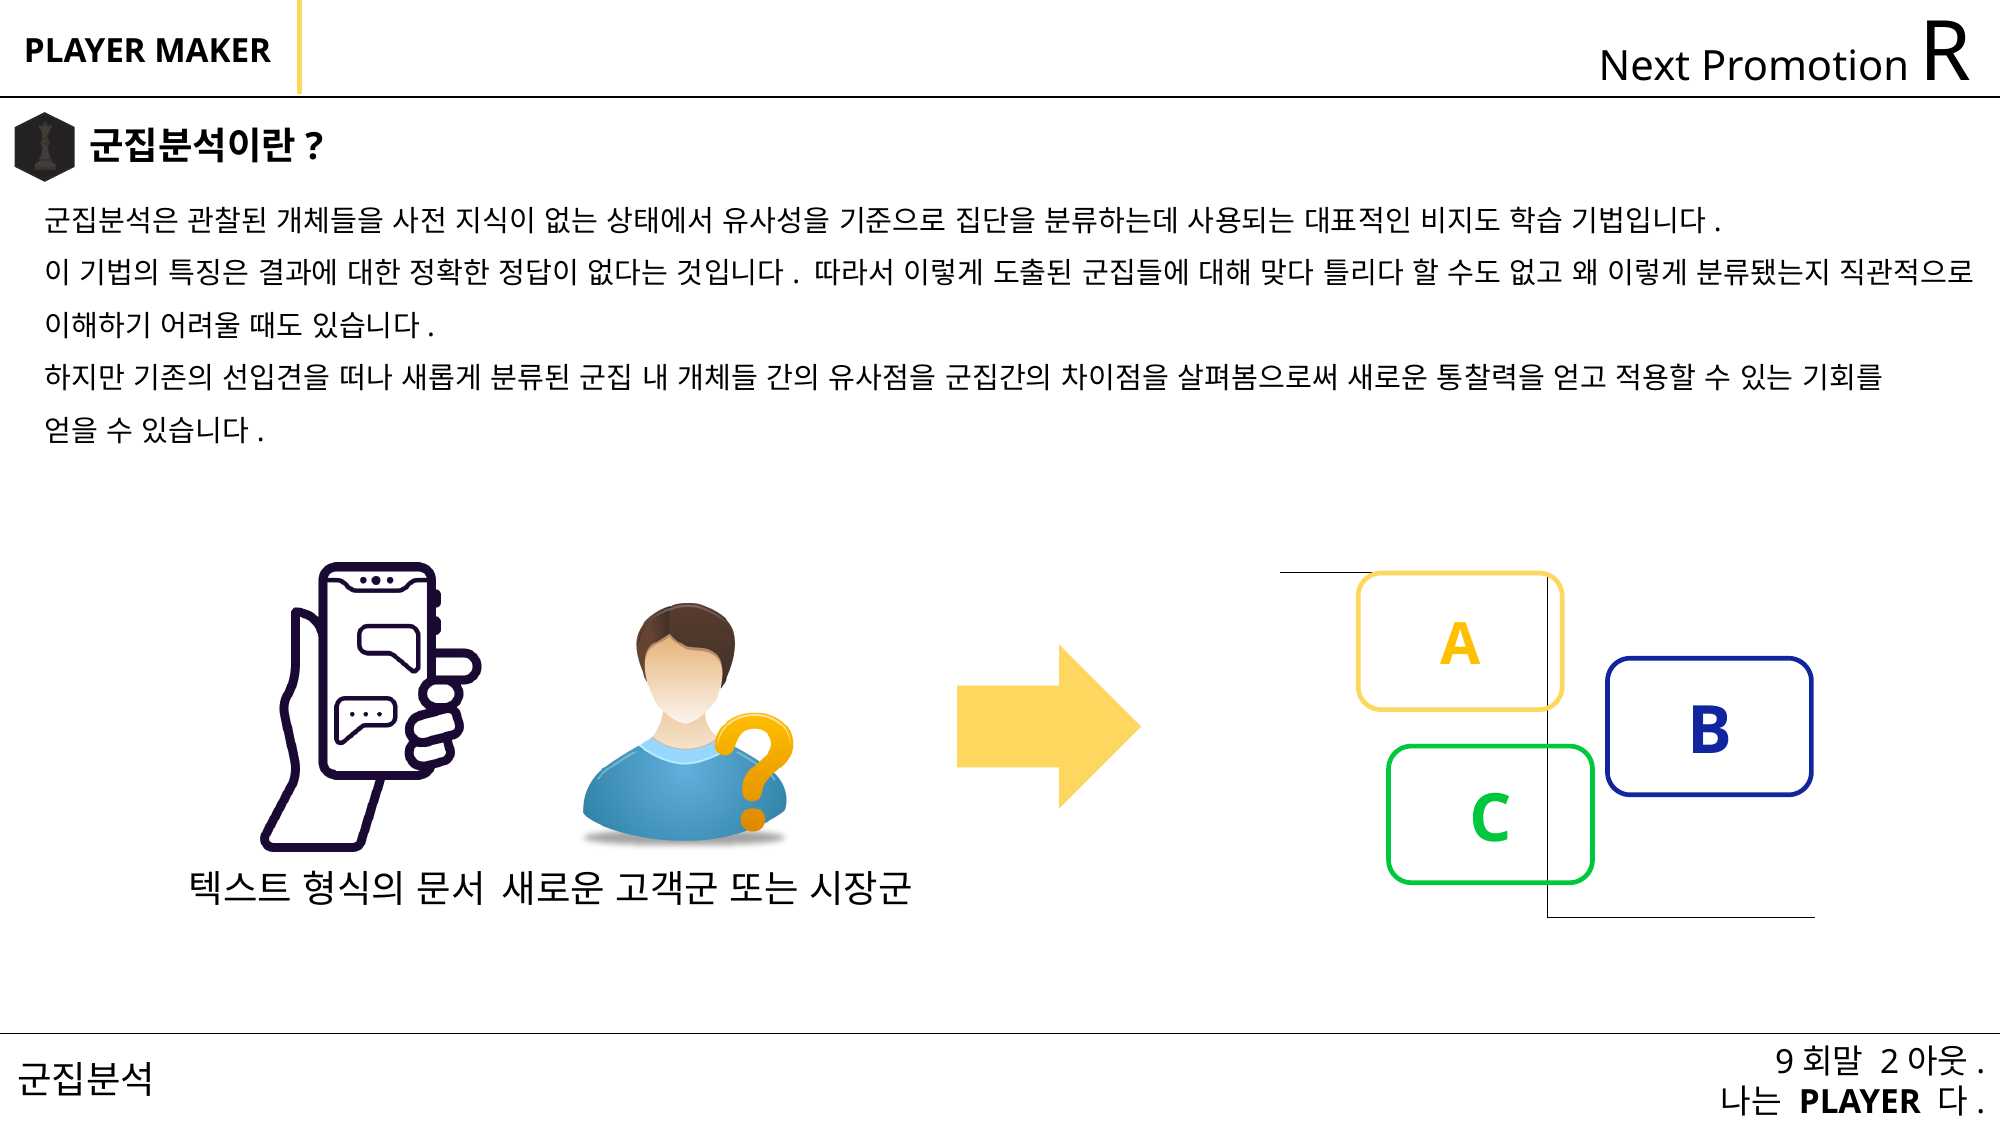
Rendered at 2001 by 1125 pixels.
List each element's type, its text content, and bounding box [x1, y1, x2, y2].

text_box PLAYER MAKER [302, 21, 311, 77]
text_box [956, 642, 1143, 811]
text_box 군집분석 [2, 1048, 170, 1109]
text_box 새로운 고객군 또는 시장군 [487, 857, 939, 918]
text_box Next Promotion R [1432, 0, 1987, 96]
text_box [1280, 572, 1815, 918]
text_box 군집분석은 관찰된 개체들을 사전 지식이 없는 상태에서 유사성을 기준으로 집단을 분류하는데 사용되는 대표적인 비지도 학습 기법입니다. 이 기법의 특징은 결과에 대한 정확한 정답이 없다는 것입니다. 따라서 이렇게 도출된 군집들에 대해 맞다 틀리다 할 수도 없고 왜 이렇게 분류됐는지 직관적으로 이해하기 어려울 때도 있습니다. 하지만 기존의 선입견을 떠나 새롭게 분류된 군집 내 개체들 간의 유사점을 군집간의 차이점을 살펴봄으로써 새로운 통찰력을 얻고 적용할 수 있는 기회를 얻을 수 있습니다. [29, 177, 2000, 455]
picture [232, 562, 522, 852]
text_box Next Promotion R [1432, 98, 1987, 105]
text_box PLAYER MAKER [0, 21, 297, 77]
picture [560, 601, 810, 852]
text_box 군집분석이란? [80, 114, 339, 175]
text_box 텍스트 형식의 문서 [174, 857, 487, 918]
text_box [9, 109, 80, 181]
text_box 9회말 2아웃. 나는 PLAYER 다. [1273, 1034, 2000, 1125]
